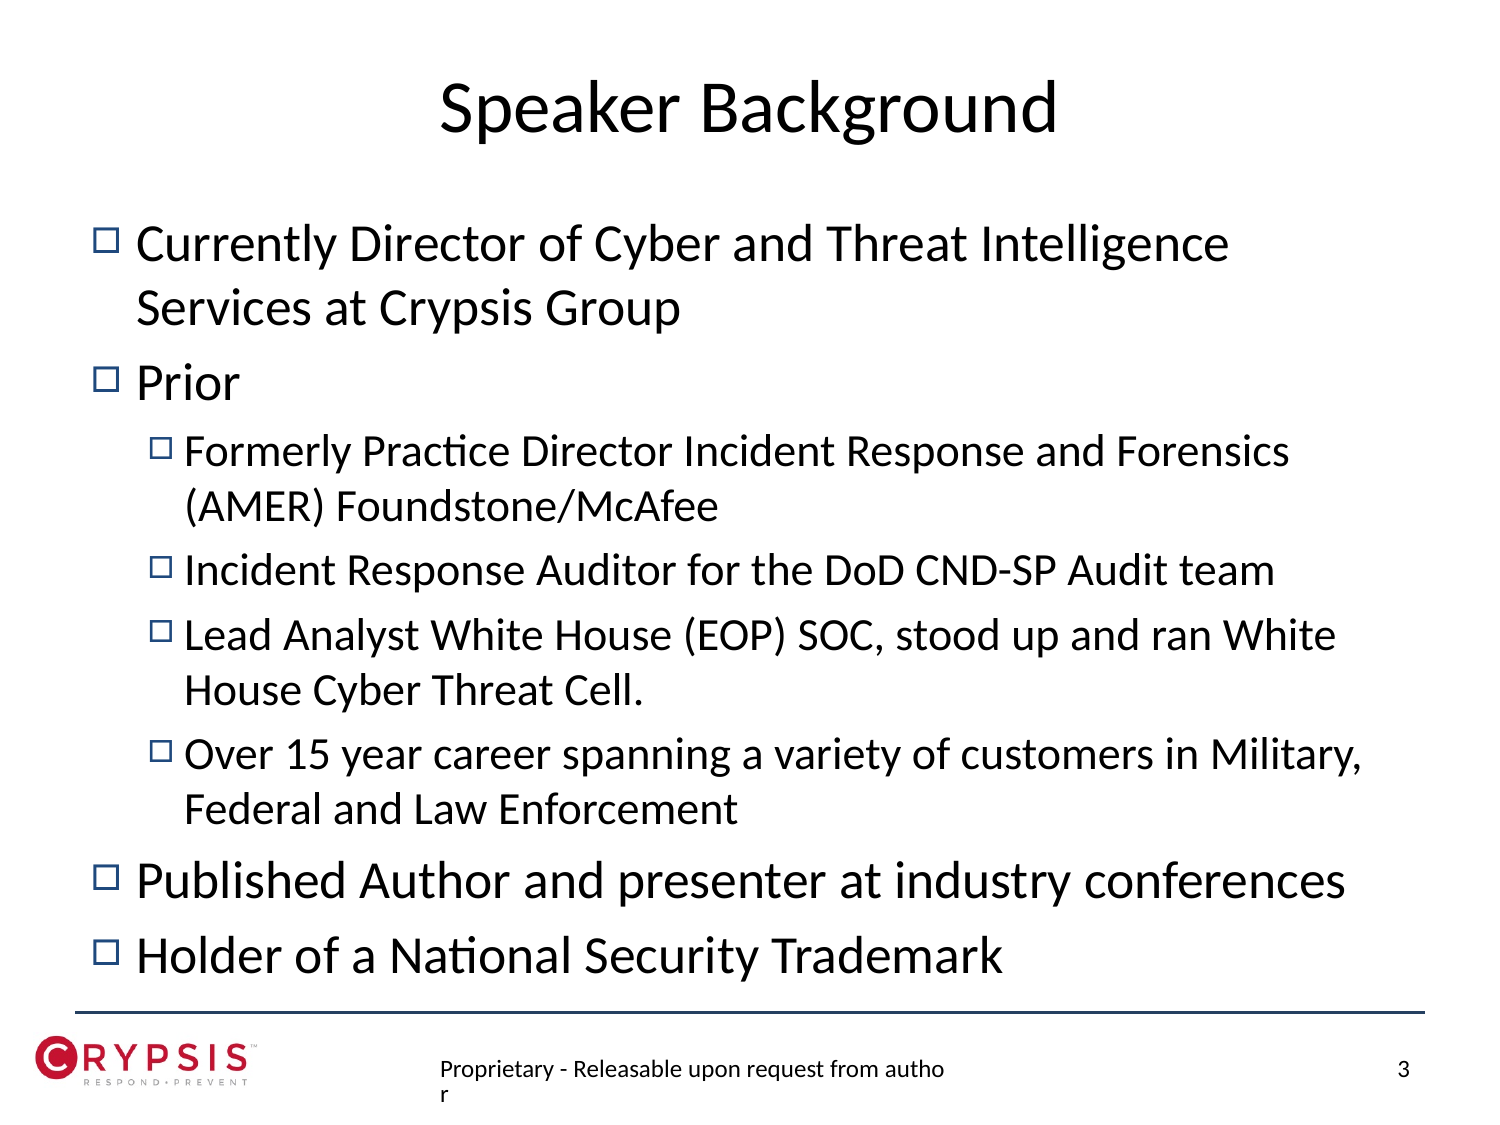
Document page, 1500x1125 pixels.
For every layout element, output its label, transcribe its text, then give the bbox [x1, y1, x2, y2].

picture [33, 1032, 259, 1088]
list Currently Director of Cyber and Threat Intelligence Services at Crypsis Group Prior Formerly Practice Director Incident Response and Forensics (AMER) Foundstone/McAfee Incident Response Auditor for the DoD CND-SP Audit team Lead Analyst White House (EOP) SOC, stood up and ran White House Cyber Threat Cell. Over 15 year career spanning a variety of customers in Military, Federal and Law Enforcement Published Author and presenter at industry conferences Holder of a National Security Trademark [75, 200, 1425, 1005]
title Speaker Background [75, 24, 1425, 180]
footer Proprietary - Releasable upon request from author [425, 1037, 963, 1098]
slide_number 3 [1074, 1037, 1425, 1098]
